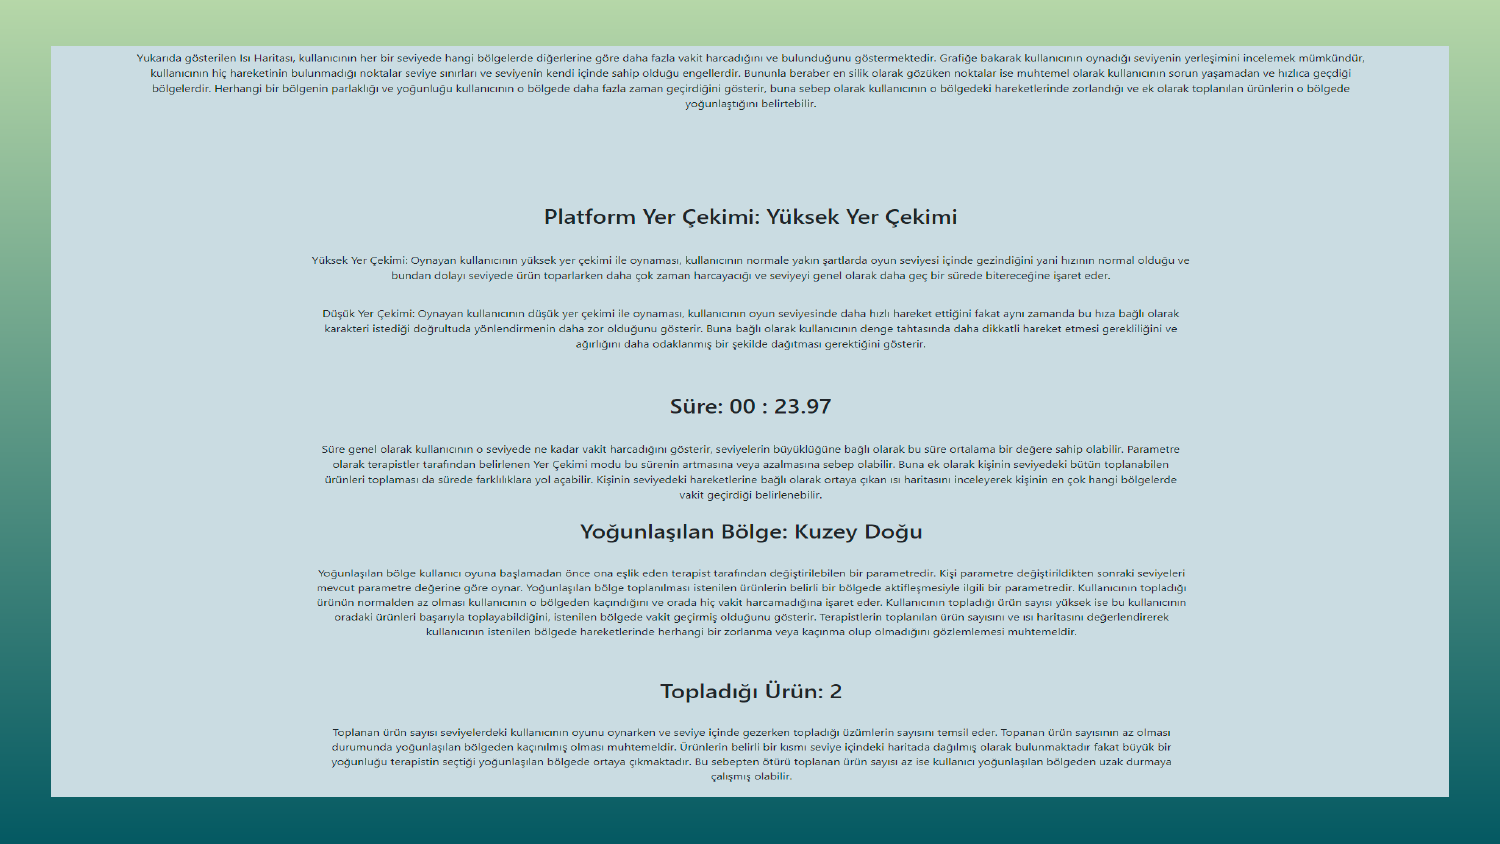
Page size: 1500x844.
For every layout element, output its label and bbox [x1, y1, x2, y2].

picture [50, 46, 1450, 797]
